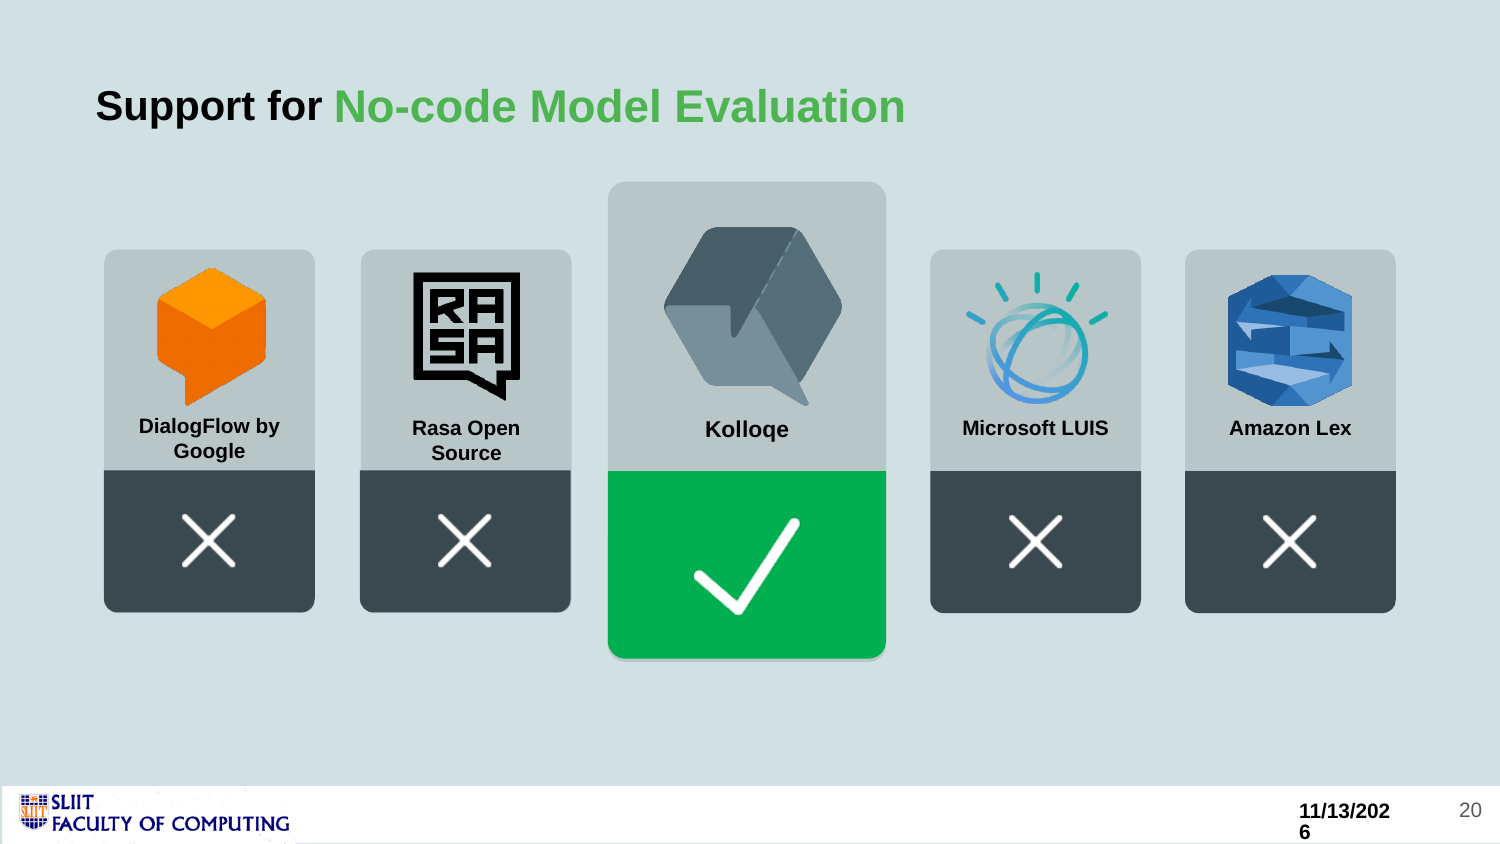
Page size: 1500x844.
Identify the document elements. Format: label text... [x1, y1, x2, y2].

text_box DialogFlow by Google [121, 406, 298, 468]
picture [149, 262, 270, 410]
picture [1228, 275, 1352, 407]
text_box Rasa Open Source [378, 409, 554, 470]
text_box [607, 181, 887, 471]
text_box [608, 647, 886, 663]
text_box Kolloqe [631, 409, 863, 448]
text_box [1185, 249, 1396, 471]
picture [411, 269, 522, 404]
text_box Support for [80, 63, 318, 144]
text_box [104, 249, 315, 470]
text_box [1185, 471, 1396, 614]
text_box No-code Model Evaluation [318, 61, 1328, 147]
text_box [103, 470, 315, 613]
picture [171, 503, 247, 580]
text_box [930, 249, 1142, 471]
text_box [360, 249, 572, 614]
text_box [930, 471, 1142, 614]
text_box Microsoft LUIS [947, 409, 1124, 446]
text_box [607, 471, 887, 659]
text_box [359, 470, 571, 613]
picture [1252, 504, 1329, 580]
text_box Amazon Lex [1202, 409, 1378, 446]
picture [658, 227, 842, 406]
picture [2, 786, 296, 844]
picture [677, 494, 817, 634]
picture [427, 503, 503, 580]
picture [997, 504, 1074, 580]
picture [966, 272, 1109, 404]
